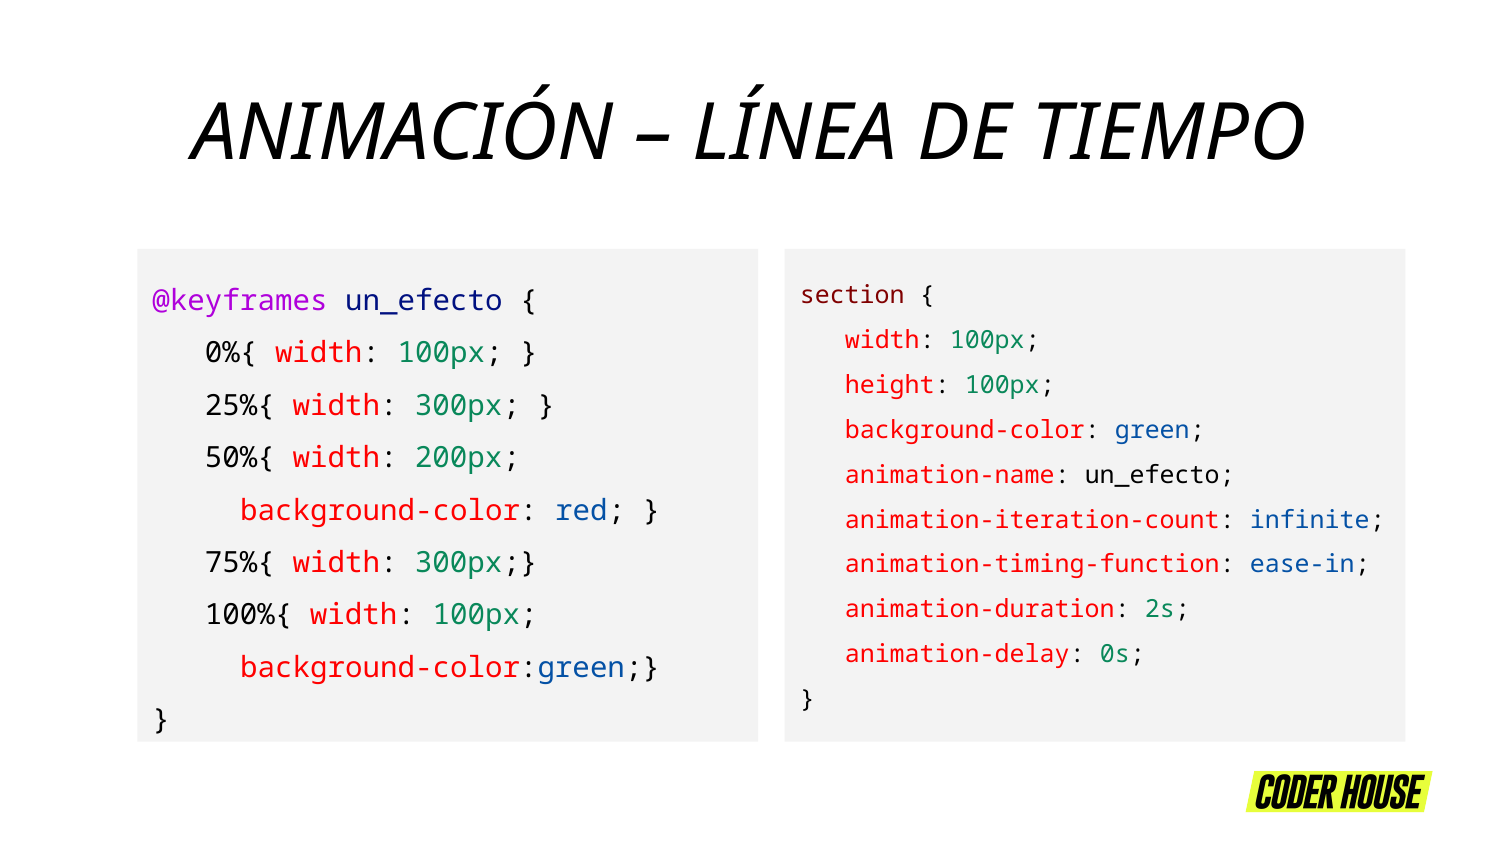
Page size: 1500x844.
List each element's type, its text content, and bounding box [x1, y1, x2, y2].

text_box section { width: 100px; height: 100px; background-color: green; animation-name: un_efecto; animation-iteration-count: infinite; animation-timing-function: ease-in; animation-duration: 2s; animation-delay: 0s; } [784, 248, 1406, 742]
text_box ANIMACIÓN – LÍNEA DE TIEMPO [105, 51, 1395, 166]
text_box @keyframes un_efecto { 0%{ width: 100px; } 25%{ width: 300px; } 50%{ width: 200px; background-color: red; } 75%{ width: 300px;} 100%{ width: 100px; background-color:green;} } [137, 248, 759, 742]
picture [1241, 764, 1437, 819]
